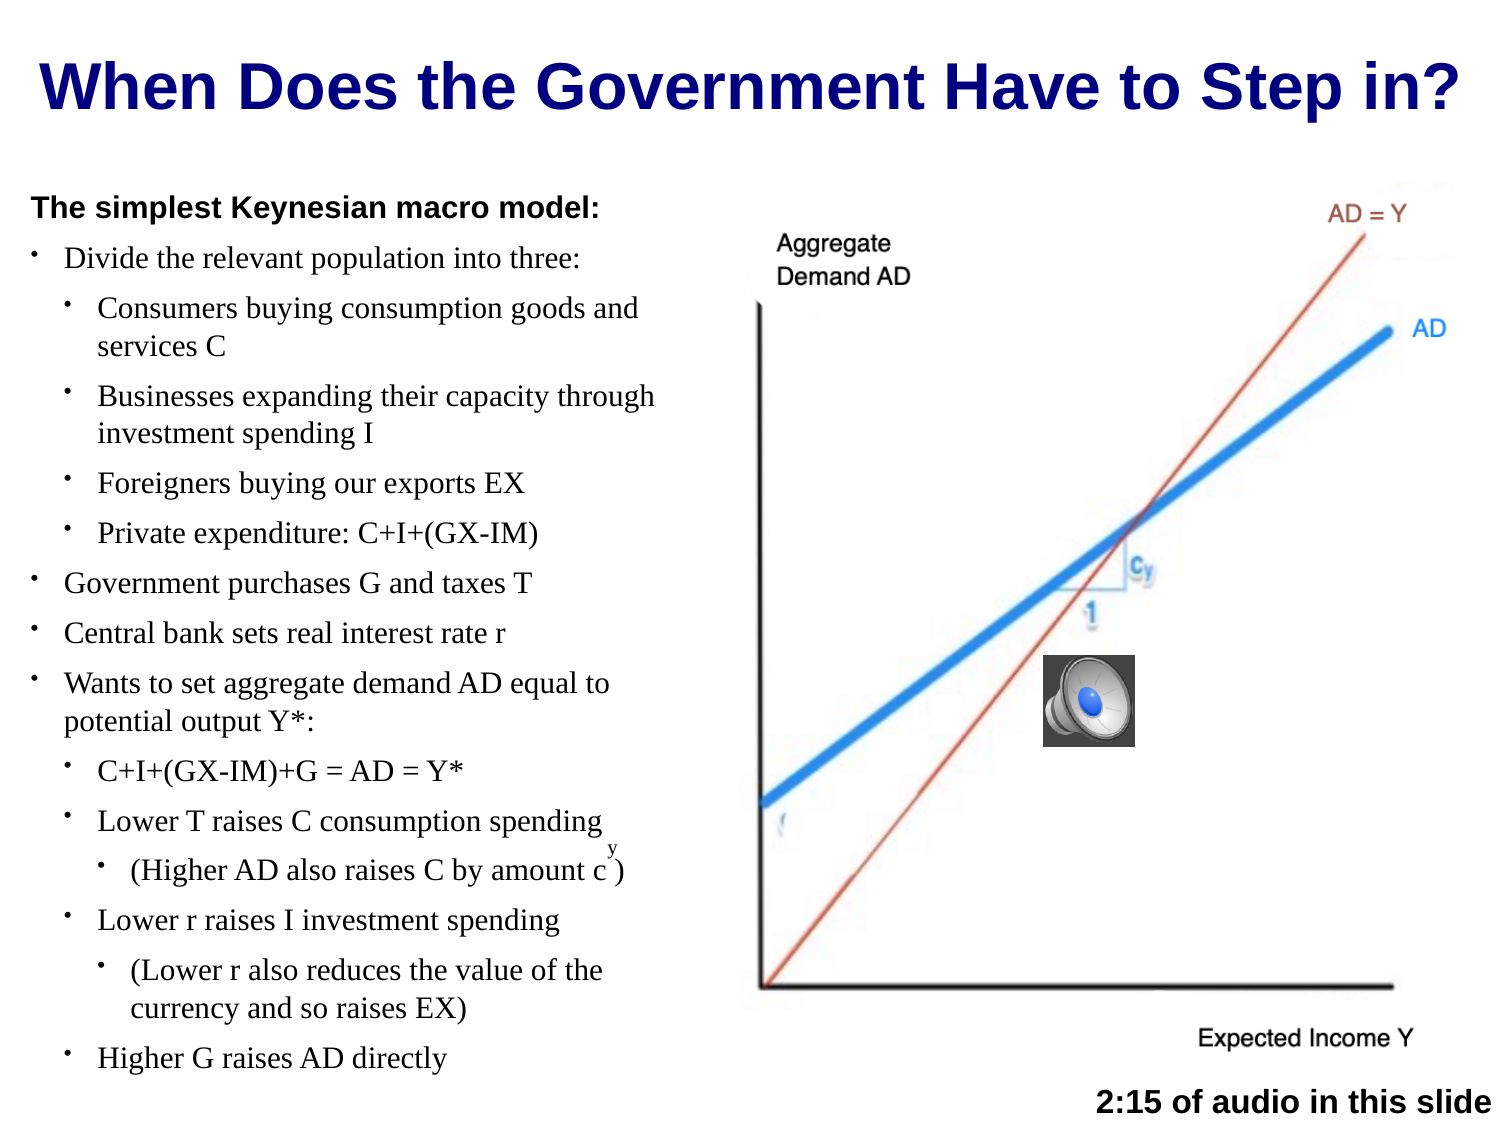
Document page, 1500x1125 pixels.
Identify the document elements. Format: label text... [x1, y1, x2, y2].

text_box 2:15 of audio in this slide [652, 1072, 1500, 1125]
picture [717, 166, 1481, 1109]
text_box y [599, 825, 626, 866]
title When Does the Government Have to Step in? [21, 0, 1481, 168]
list The simplest Keynesian macro model: Divide the relevant population into three: Consumers buying consumption goods and services C Businesses expanding their capacity through investment spending I Foreigners buying our exports EX Private expenditure: C+I+(GX-IM) Government purchases G and taxes T Central bank sets real interest rate r Wants to set aggregate demand AD equal to potential output Y*: C+I+(GX-IM)+G = AD = Y* Lower T raises C consumption spending (Higher AD also raises C by amount c ) Lower r raises I investment spending (Lower r also reduces the value of the currency and so raises EX) Higher G raises AD directly [21, 178, 717, 1055]
